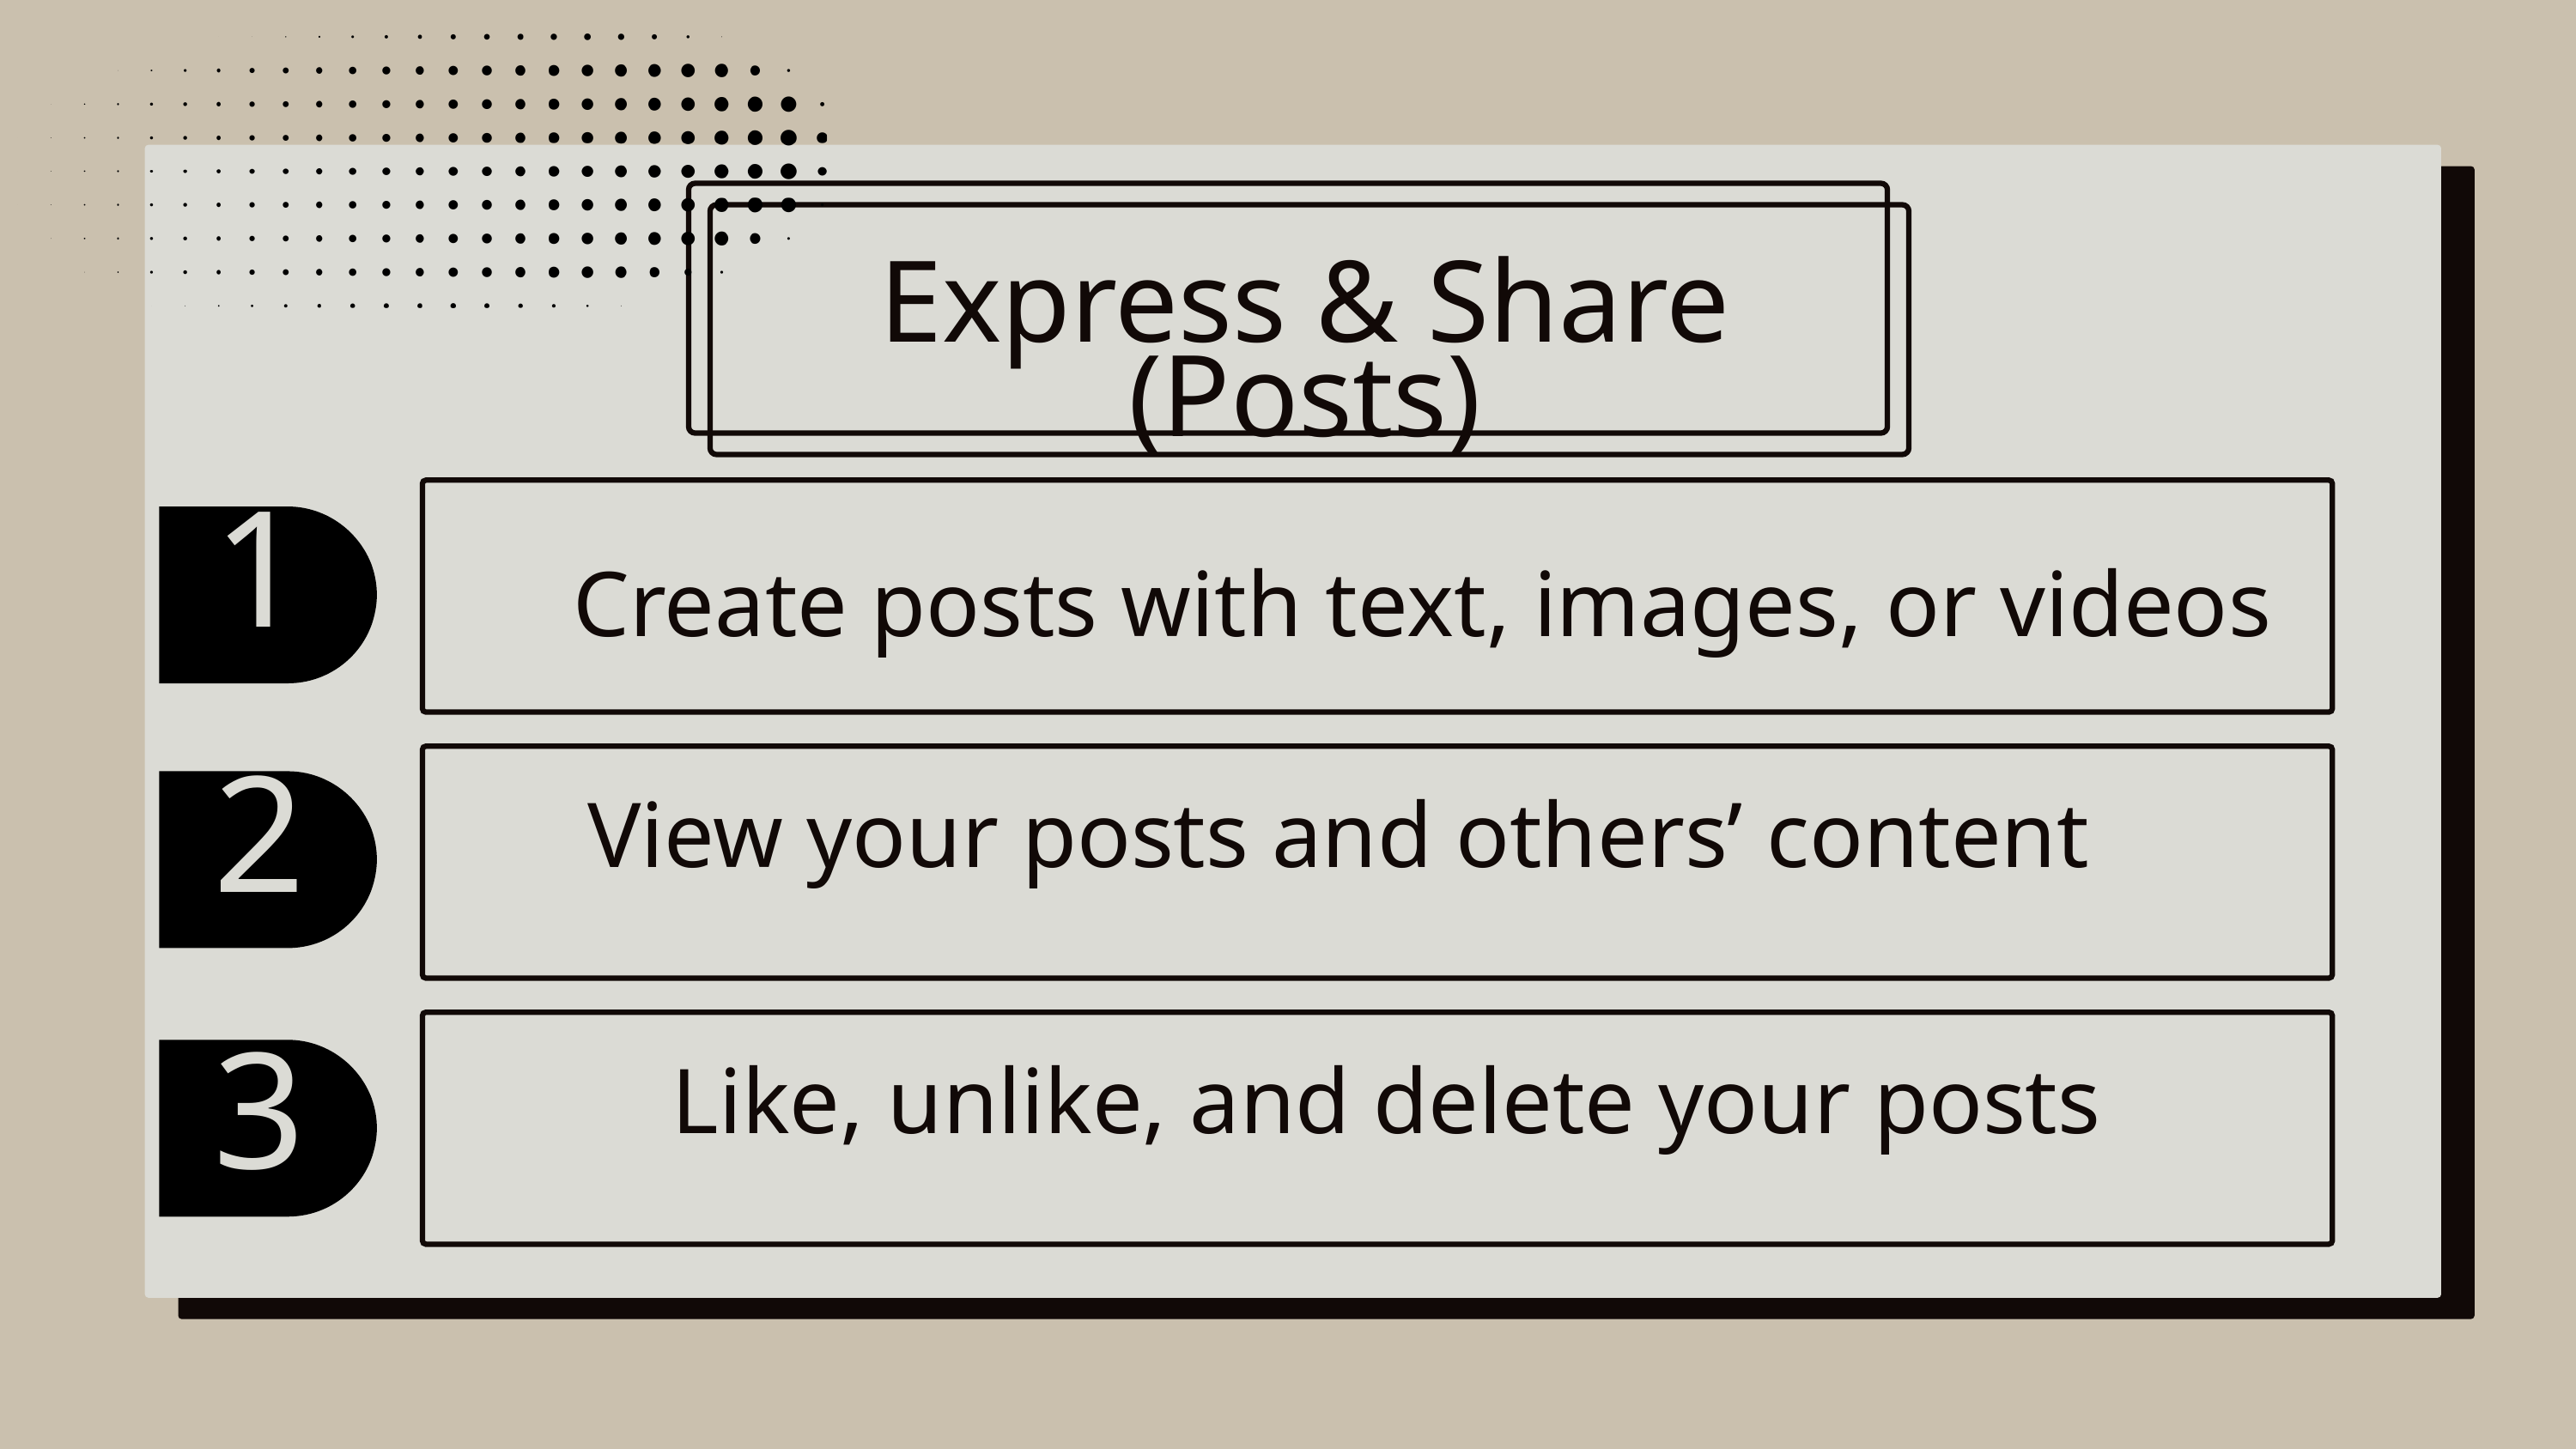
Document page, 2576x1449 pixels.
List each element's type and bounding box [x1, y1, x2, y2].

text_box [142, 490, 378, 684]
text_box [142, 755, 378, 949]
text_box [17, 33, 828, 308]
text_box [709, 204, 1910, 455]
text_box [422, 480, 2333, 712]
text_box [422, 1011, 2333, 1245]
text_box [422, 745, 2333, 979]
text_box [142, 1032, 378, 1225]
text_box [178, 166, 2475, 1319]
text_box [688, 183, 1888, 433]
text_box [144, 144, 2442, 1298]
